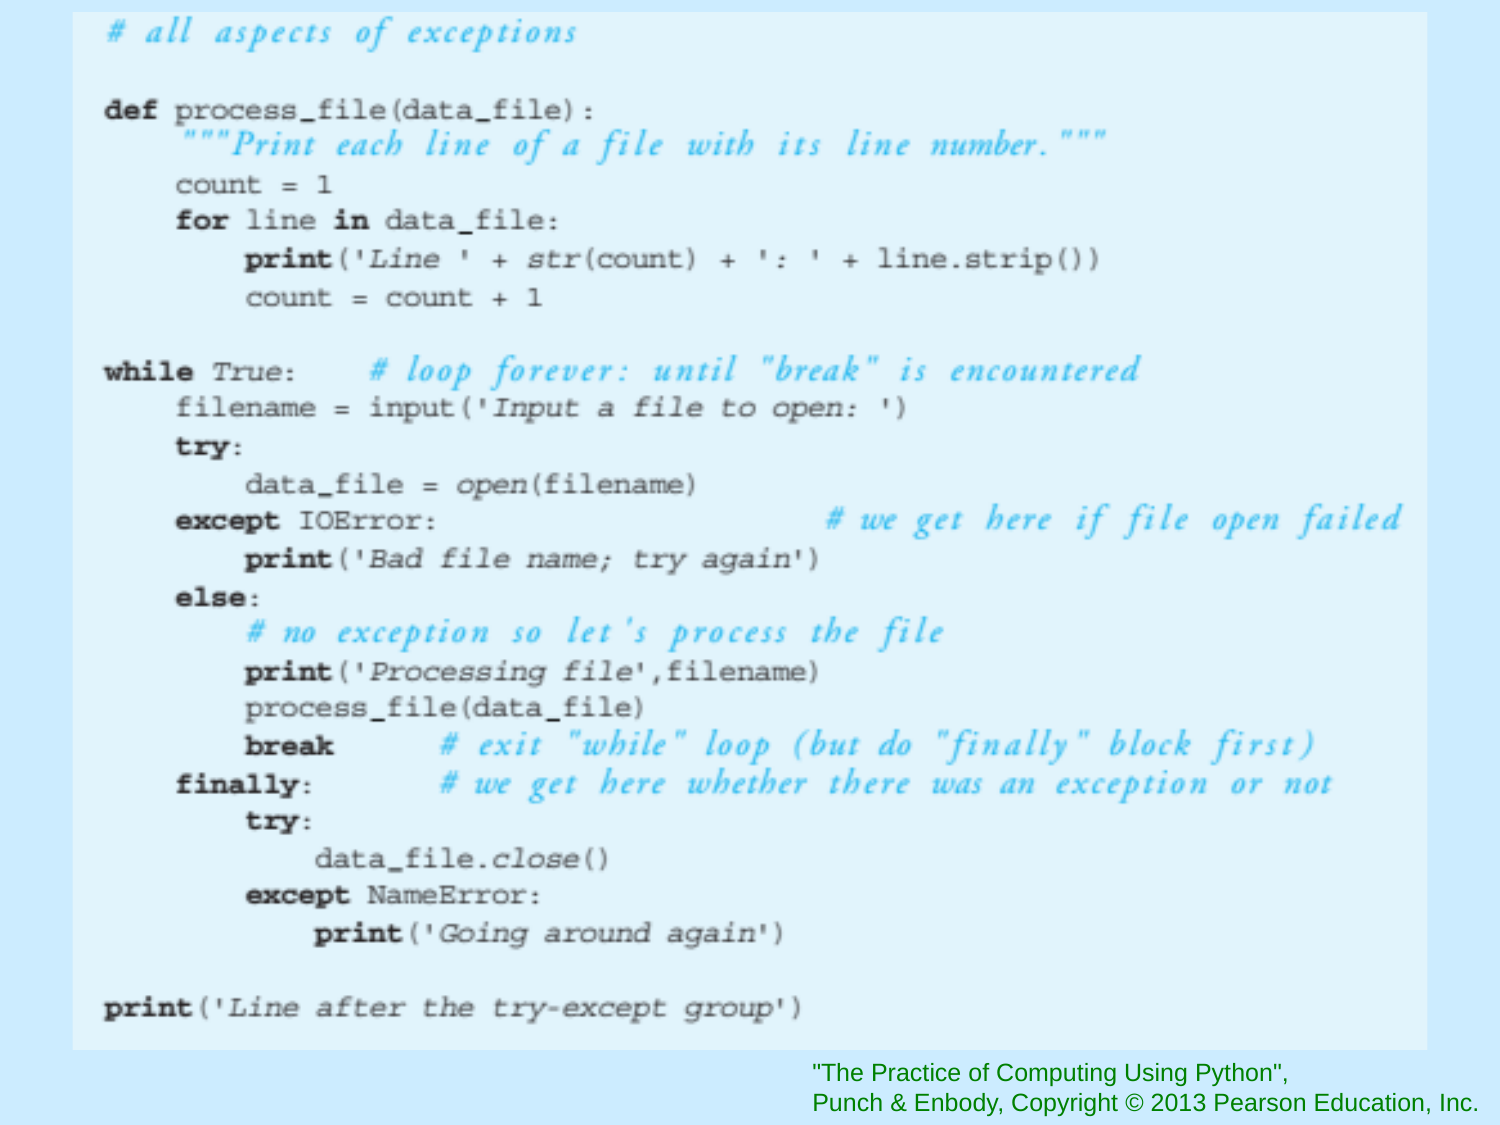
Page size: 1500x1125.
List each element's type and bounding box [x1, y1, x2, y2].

list [0, 12, 1500, 1051]
